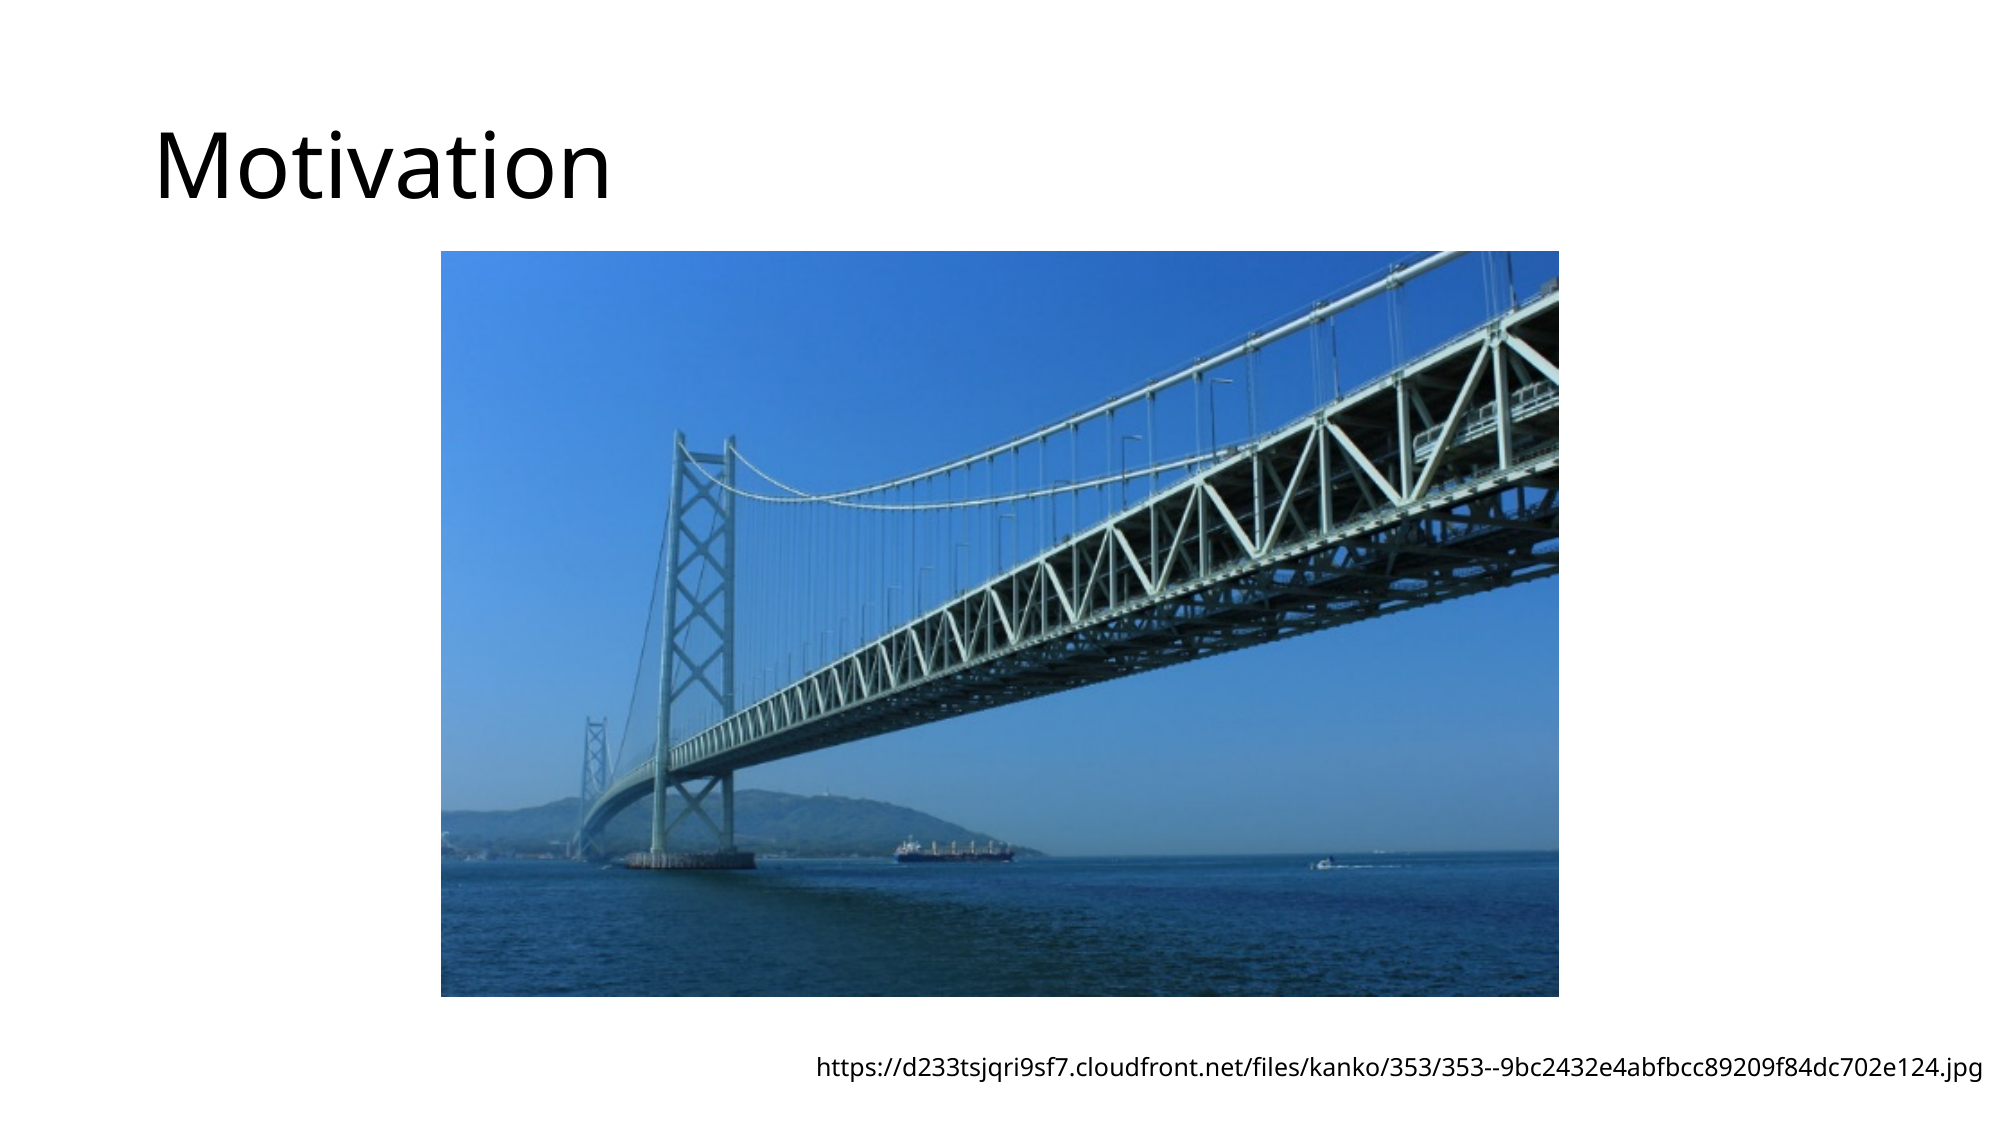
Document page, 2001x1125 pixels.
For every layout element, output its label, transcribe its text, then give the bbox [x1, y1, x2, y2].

title Motivation [137, 59, 1863, 278]
picture [441, 251, 1559, 997]
text_box https://d233tsjqri9sf7.cloudfront.net/files/kanko/353/353--9bc2432e4abfbcc89209f84dc702e124.jpg [0, 1029, 2000, 1104]
